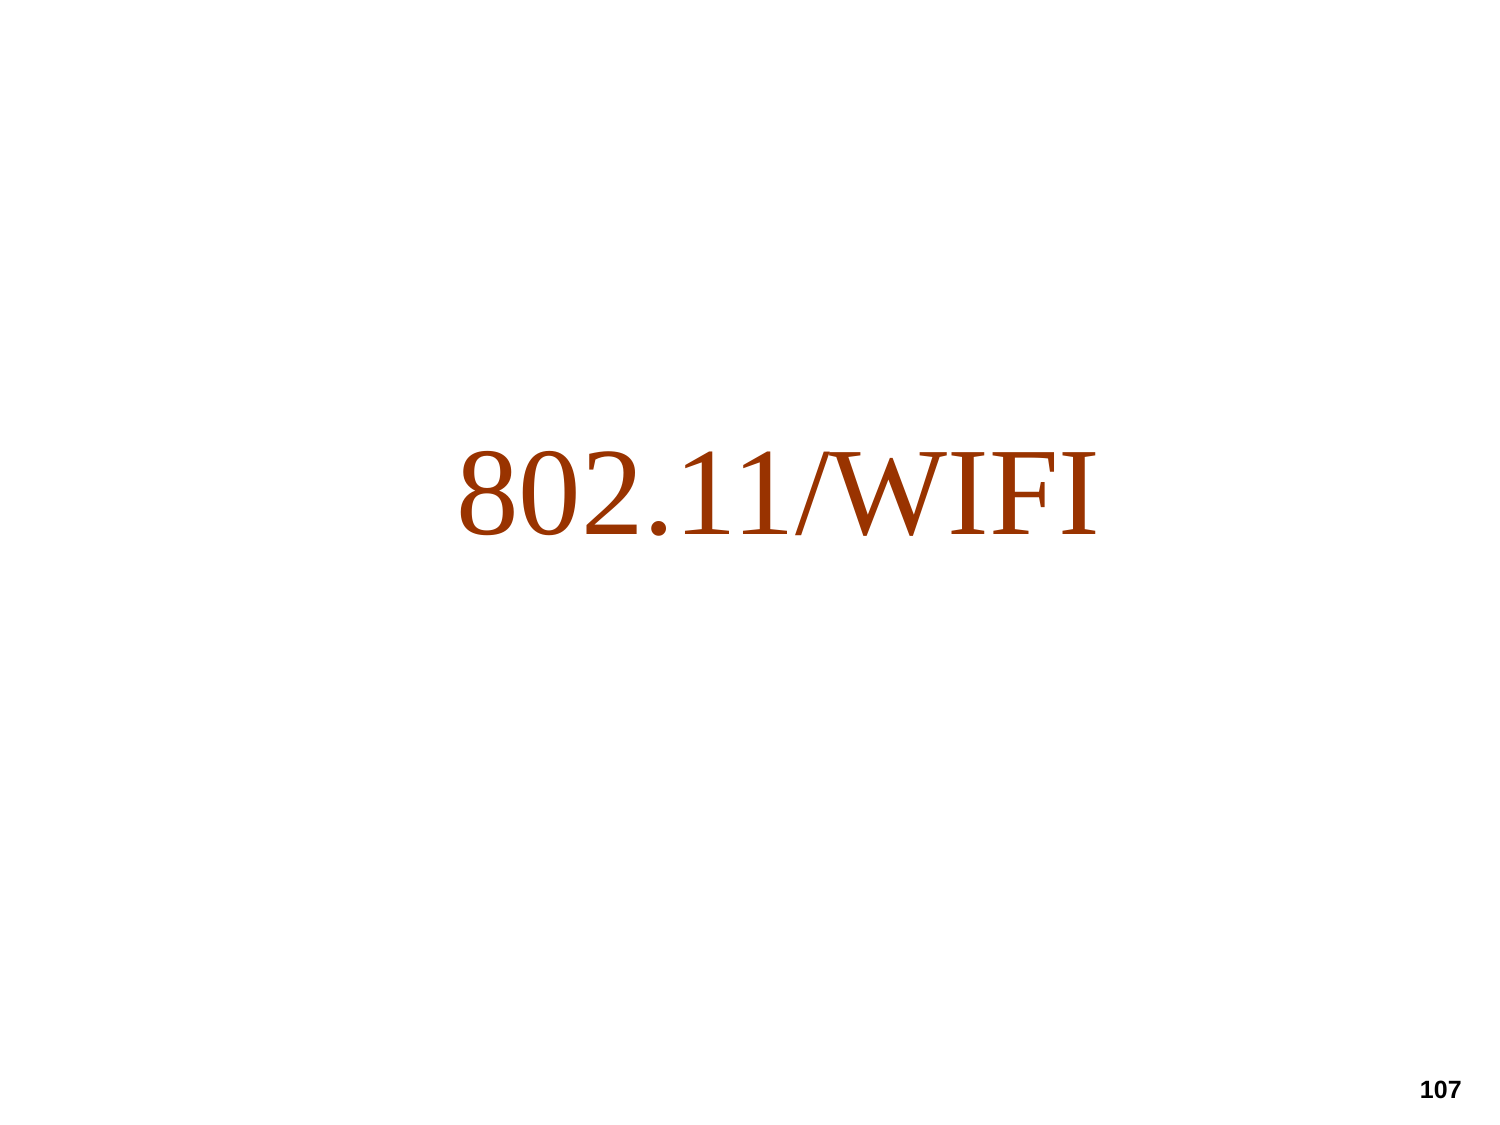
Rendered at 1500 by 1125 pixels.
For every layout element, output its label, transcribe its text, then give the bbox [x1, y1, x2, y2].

subtitle 802.11/WIFI [150, 430, 1407, 977]
